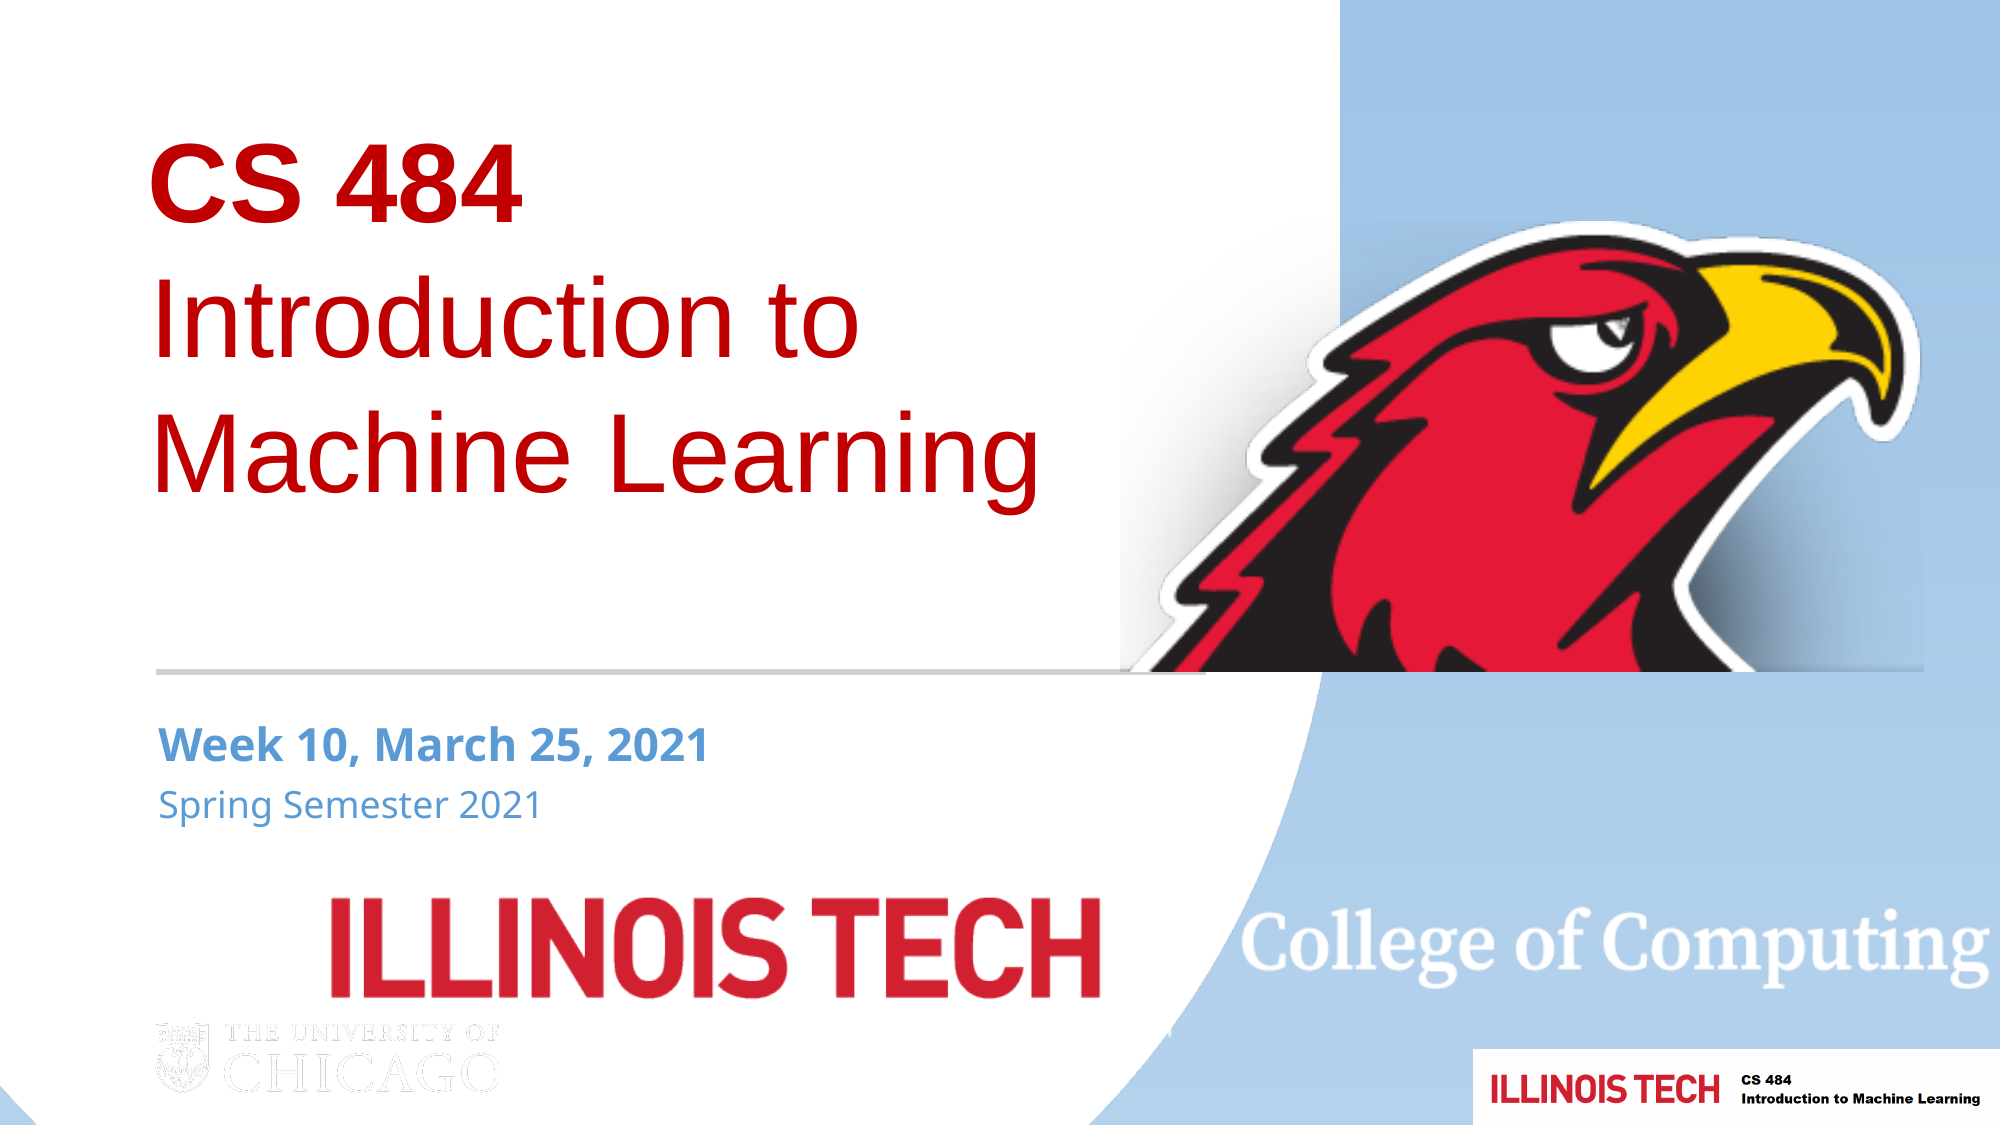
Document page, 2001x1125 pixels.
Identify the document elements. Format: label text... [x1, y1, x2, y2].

slide_number 1 [1412, 1046, 1880, 1107]
text_box CS 484 Introduction to Machine Learning [133, 69, 1240, 522]
picture [0, 0, 2001, 1125]
text_box Week 10, March 25, 2021 Spring Semester 2021 [143, 694, 1251, 893]
